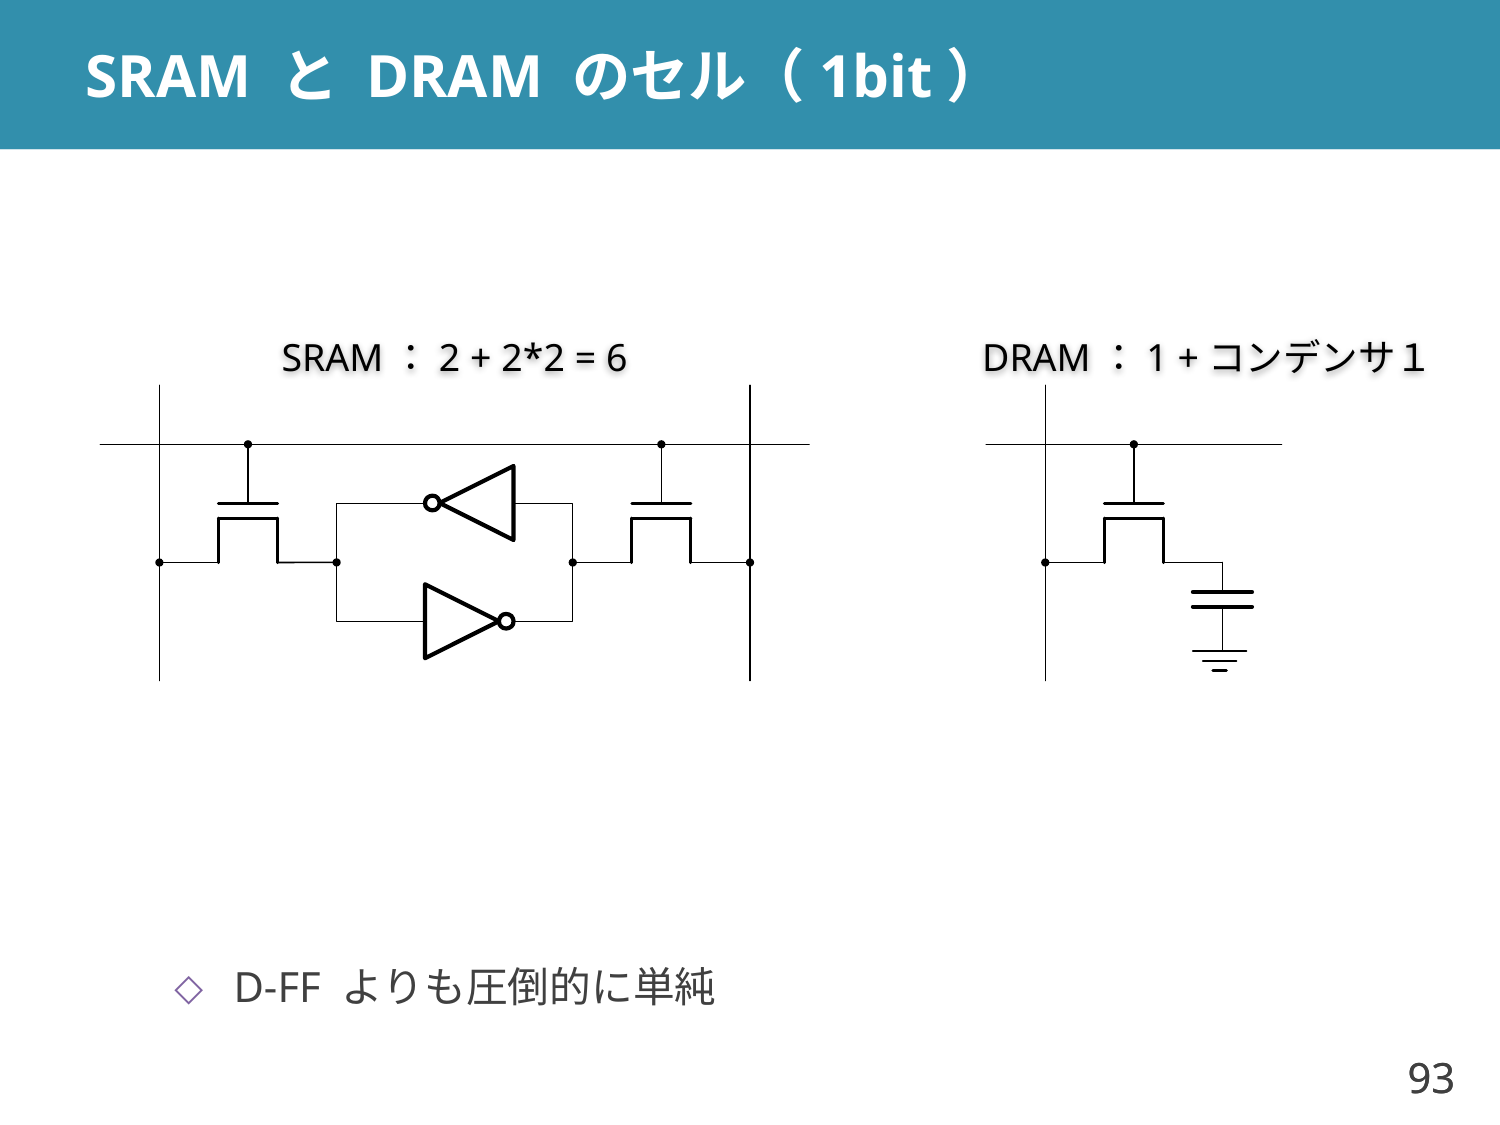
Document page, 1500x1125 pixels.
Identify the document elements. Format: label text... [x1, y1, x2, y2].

text_box SRAM：2 + 2*2 = 6 [247, 325, 662, 386]
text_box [631, 503, 692, 563]
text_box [1192, 591, 1253, 607]
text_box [1192, 650, 1247, 671]
picture [410, 445, 529, 681]
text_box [218, 503, 278, 563]
title SRAM と DRAM のセル（1bit） [70, 0, 1500, 150]
list D-FF よりも圧倒的に単純 [100, 931, 1459, 1036]
text_box [533, 501, 575, 624]
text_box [1104, 503, 1164, 563]
text_box DRAM：1 +コンデンサ１ [956, 325, 1459, 386]
text_box [334, 501, 405, 624]
